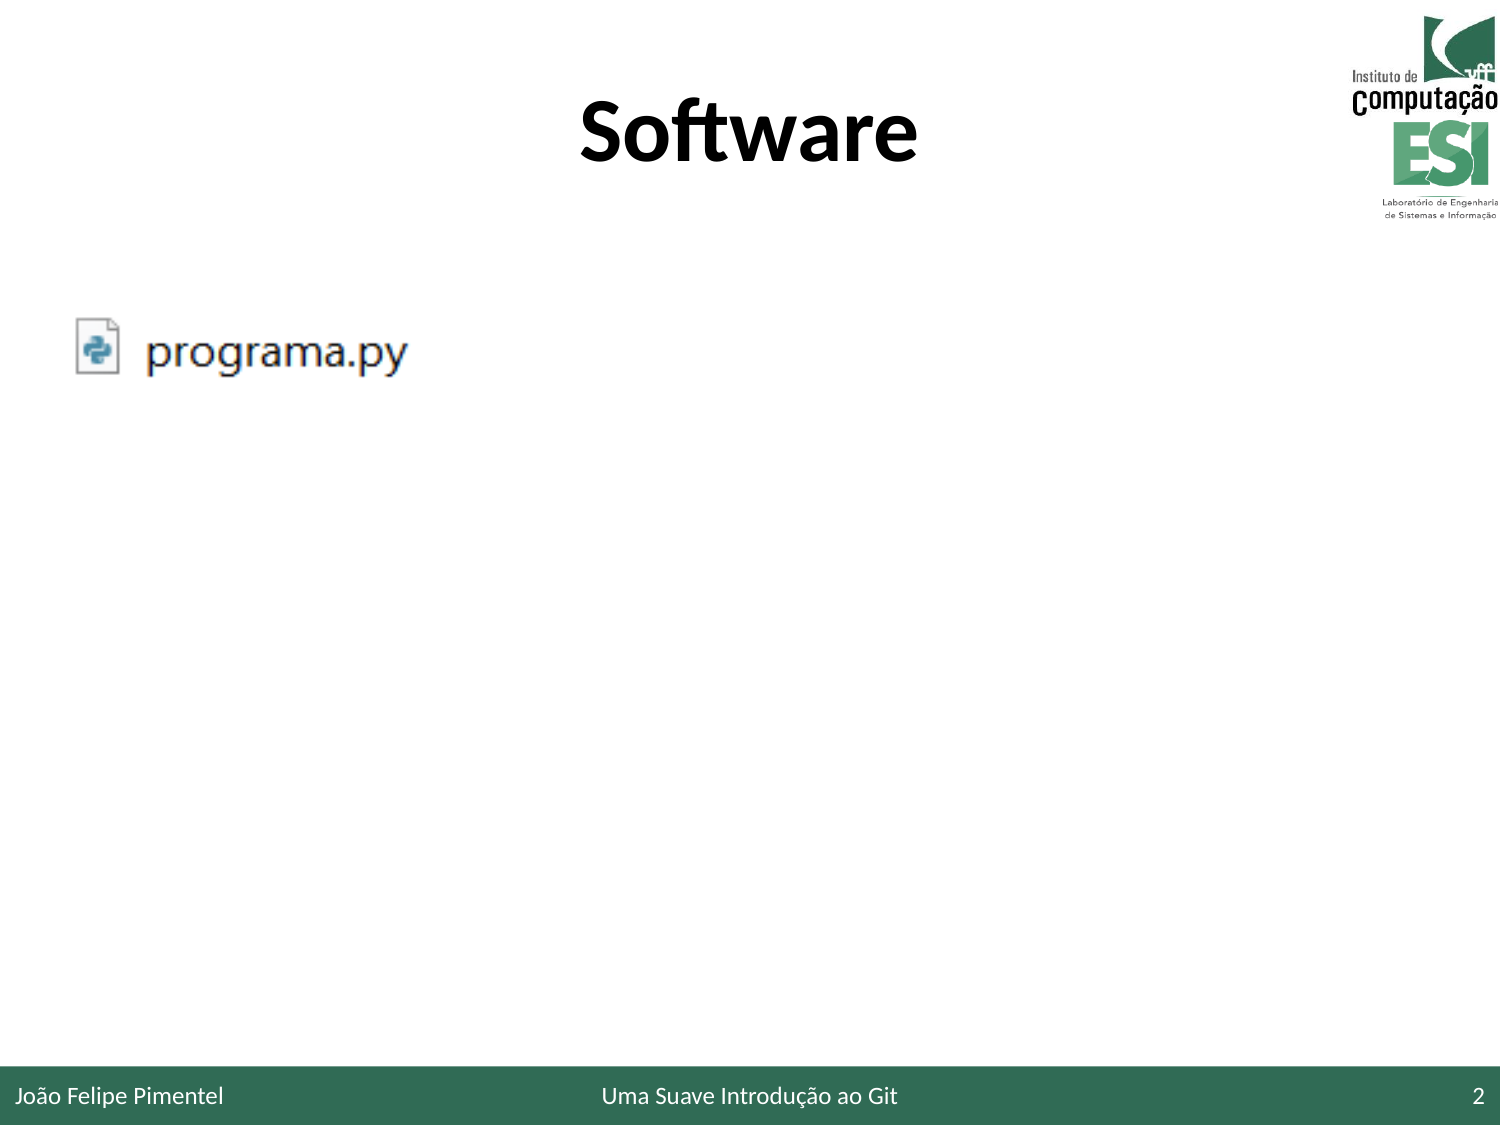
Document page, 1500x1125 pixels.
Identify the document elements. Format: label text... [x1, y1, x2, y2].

title Software [150, 30, 1350, 219]
picture [64, 278, 838, 386]
slide_number João Felipe Pimentel [0, 1065, 350, 1125]
footer Uma Suave Introdução ao Git [512, 1065, 988, 1125]
picture [1383, 120, 1498, 220]
slide_number 2 [1149, 1065, 1500, 1125]
